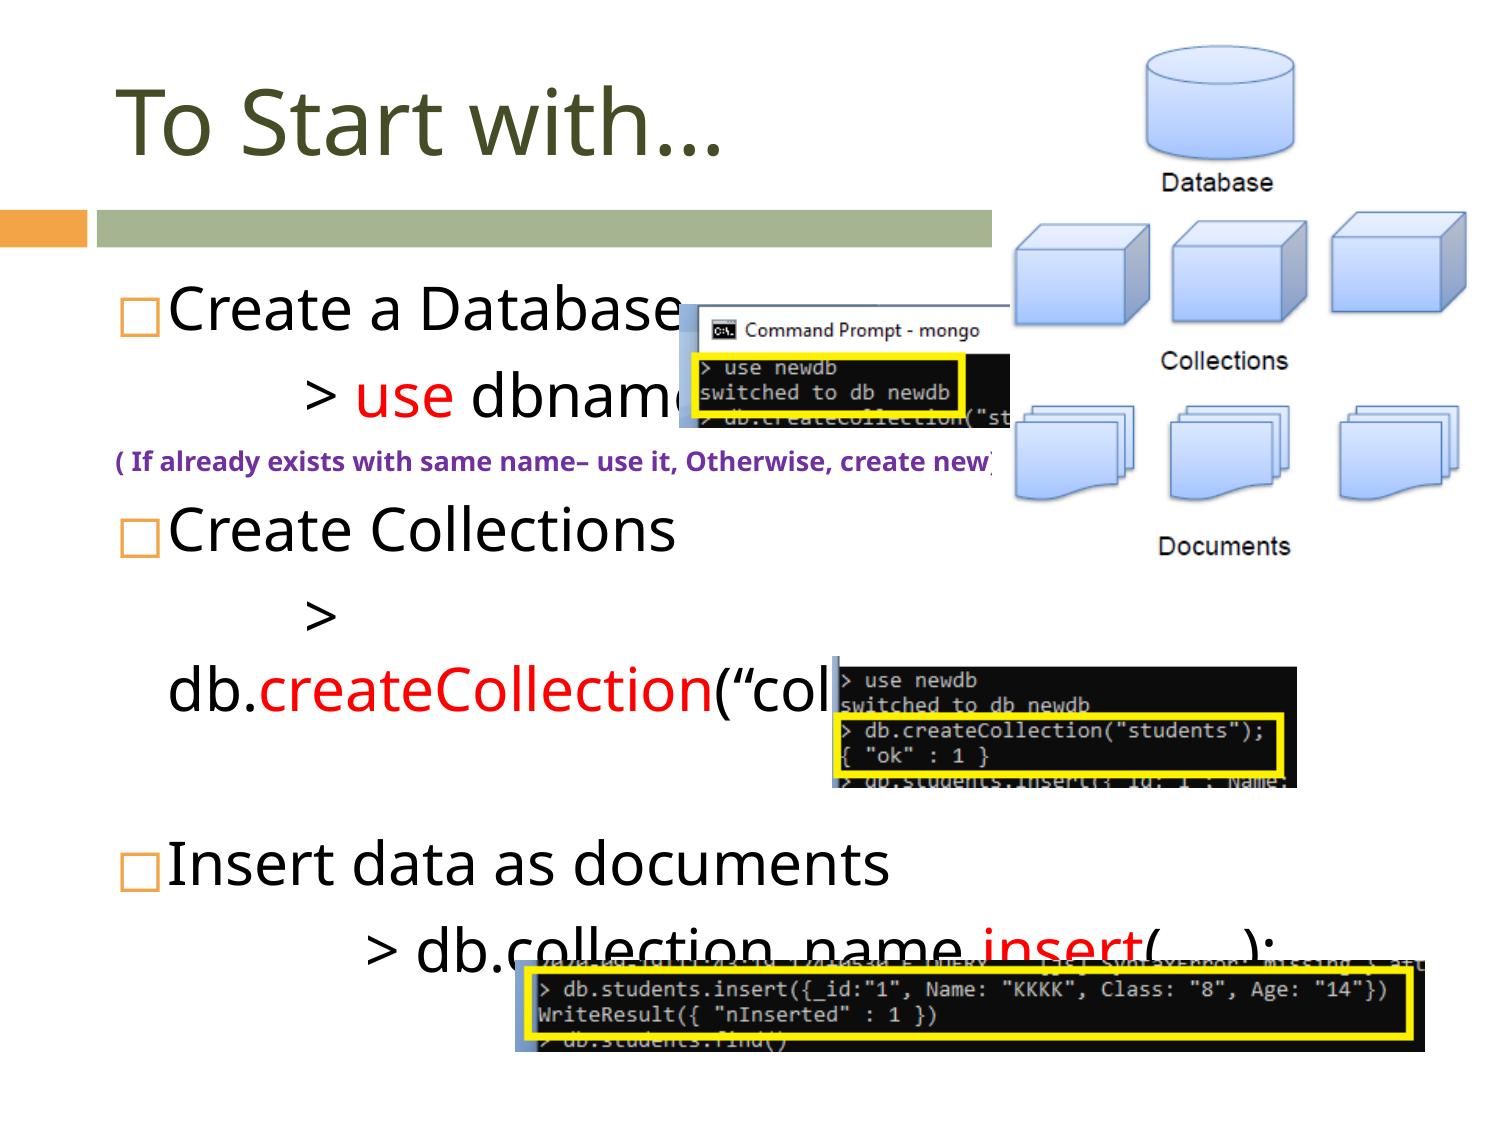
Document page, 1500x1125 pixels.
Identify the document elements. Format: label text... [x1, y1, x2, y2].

list Create a Database > use dbname ( If already exists with same name– use it, Otherwise, create new) Create Collections > db.createCollection(“collection_name”); Insert data as documents > db.collection_name.insert(…..); [100, 262, 1438, 1000]
title To Start with… [100, 37, 988, 200]
picture [679, 34, 1500, 565]
picture [515, 960, 1426, 1052]
picture [831, 656, 1297, 788]
